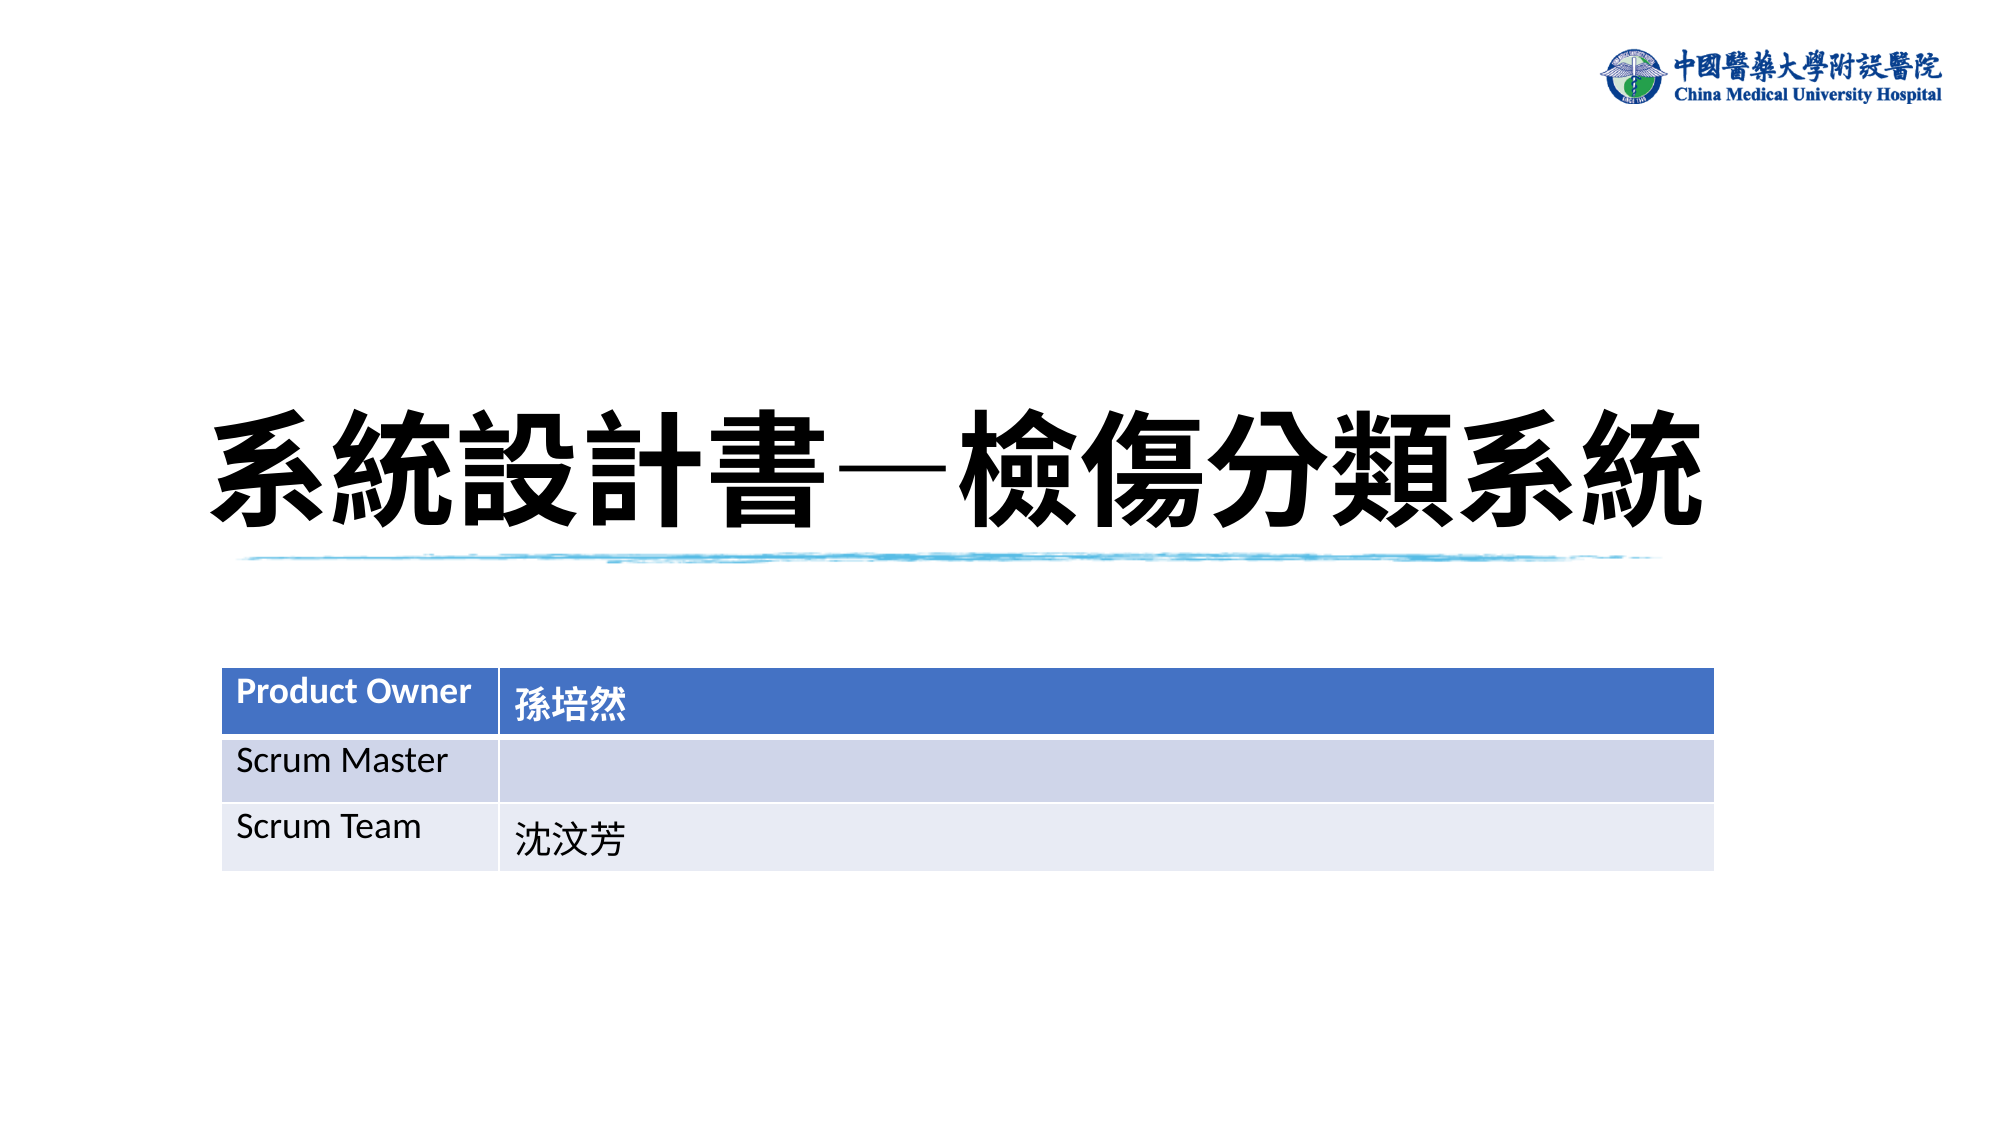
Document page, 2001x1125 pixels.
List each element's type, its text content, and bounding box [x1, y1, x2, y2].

table_cell Scrum Master [222, 740, 498, 802]
table_header Product Owner [222, 668, 498, 734]
table_cell 沈汶芳 [500, 804, 1714, 871]
table_header 孫培然 [500, 668, 1714, 734]
title 系統設計書—檢傷分類系統 [156, 159, 1754, 552]
table_cell Scrum Team [222, 804, 498, 871]
picture [1590, 27, 1964, 130]
picture [228, 552, 1677, 589]
table_cell [500, 740, 1714, 802]
